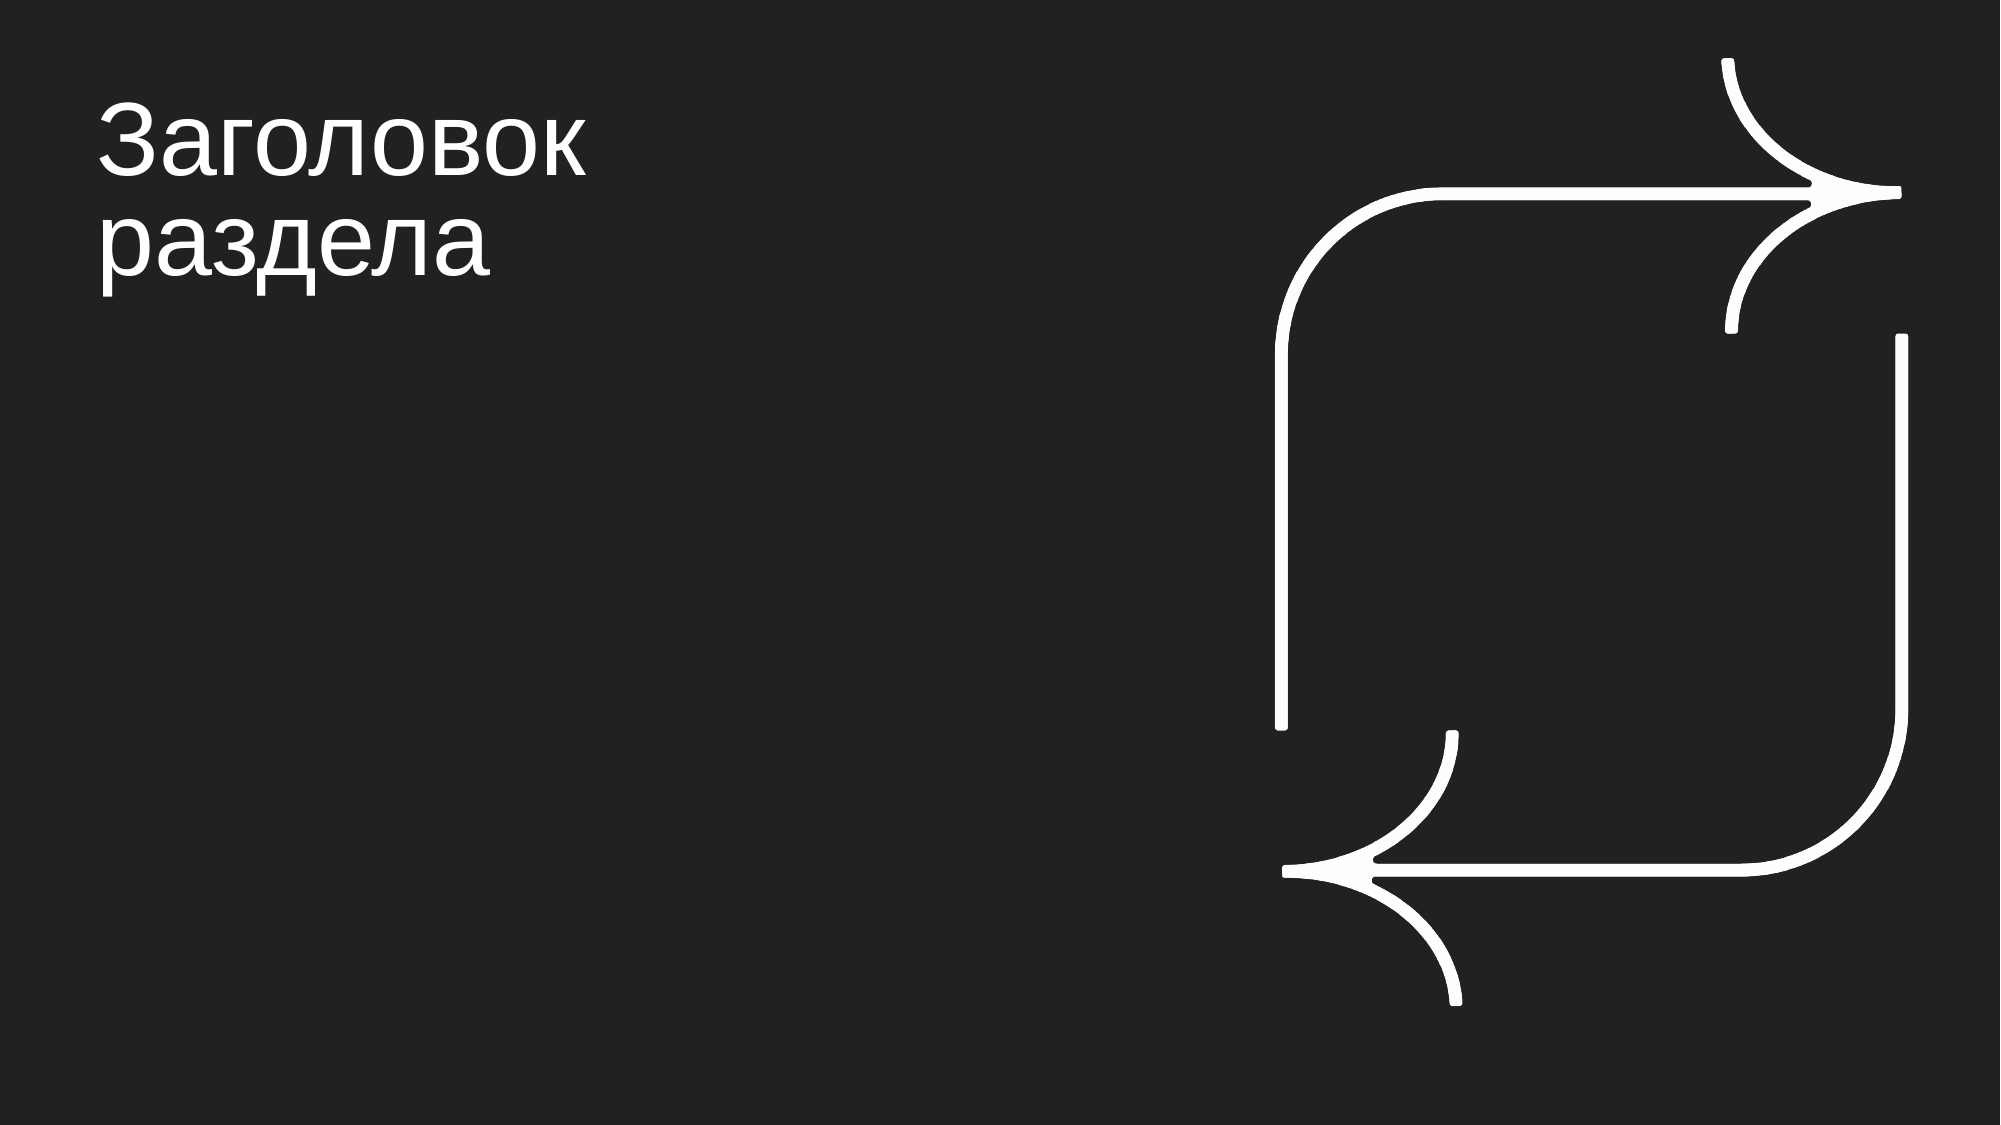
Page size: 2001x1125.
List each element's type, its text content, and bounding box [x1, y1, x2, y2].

title Заголовок раздела [96, 95, 1100, 1012]
picture [1184, 16, 2000, 1030]
